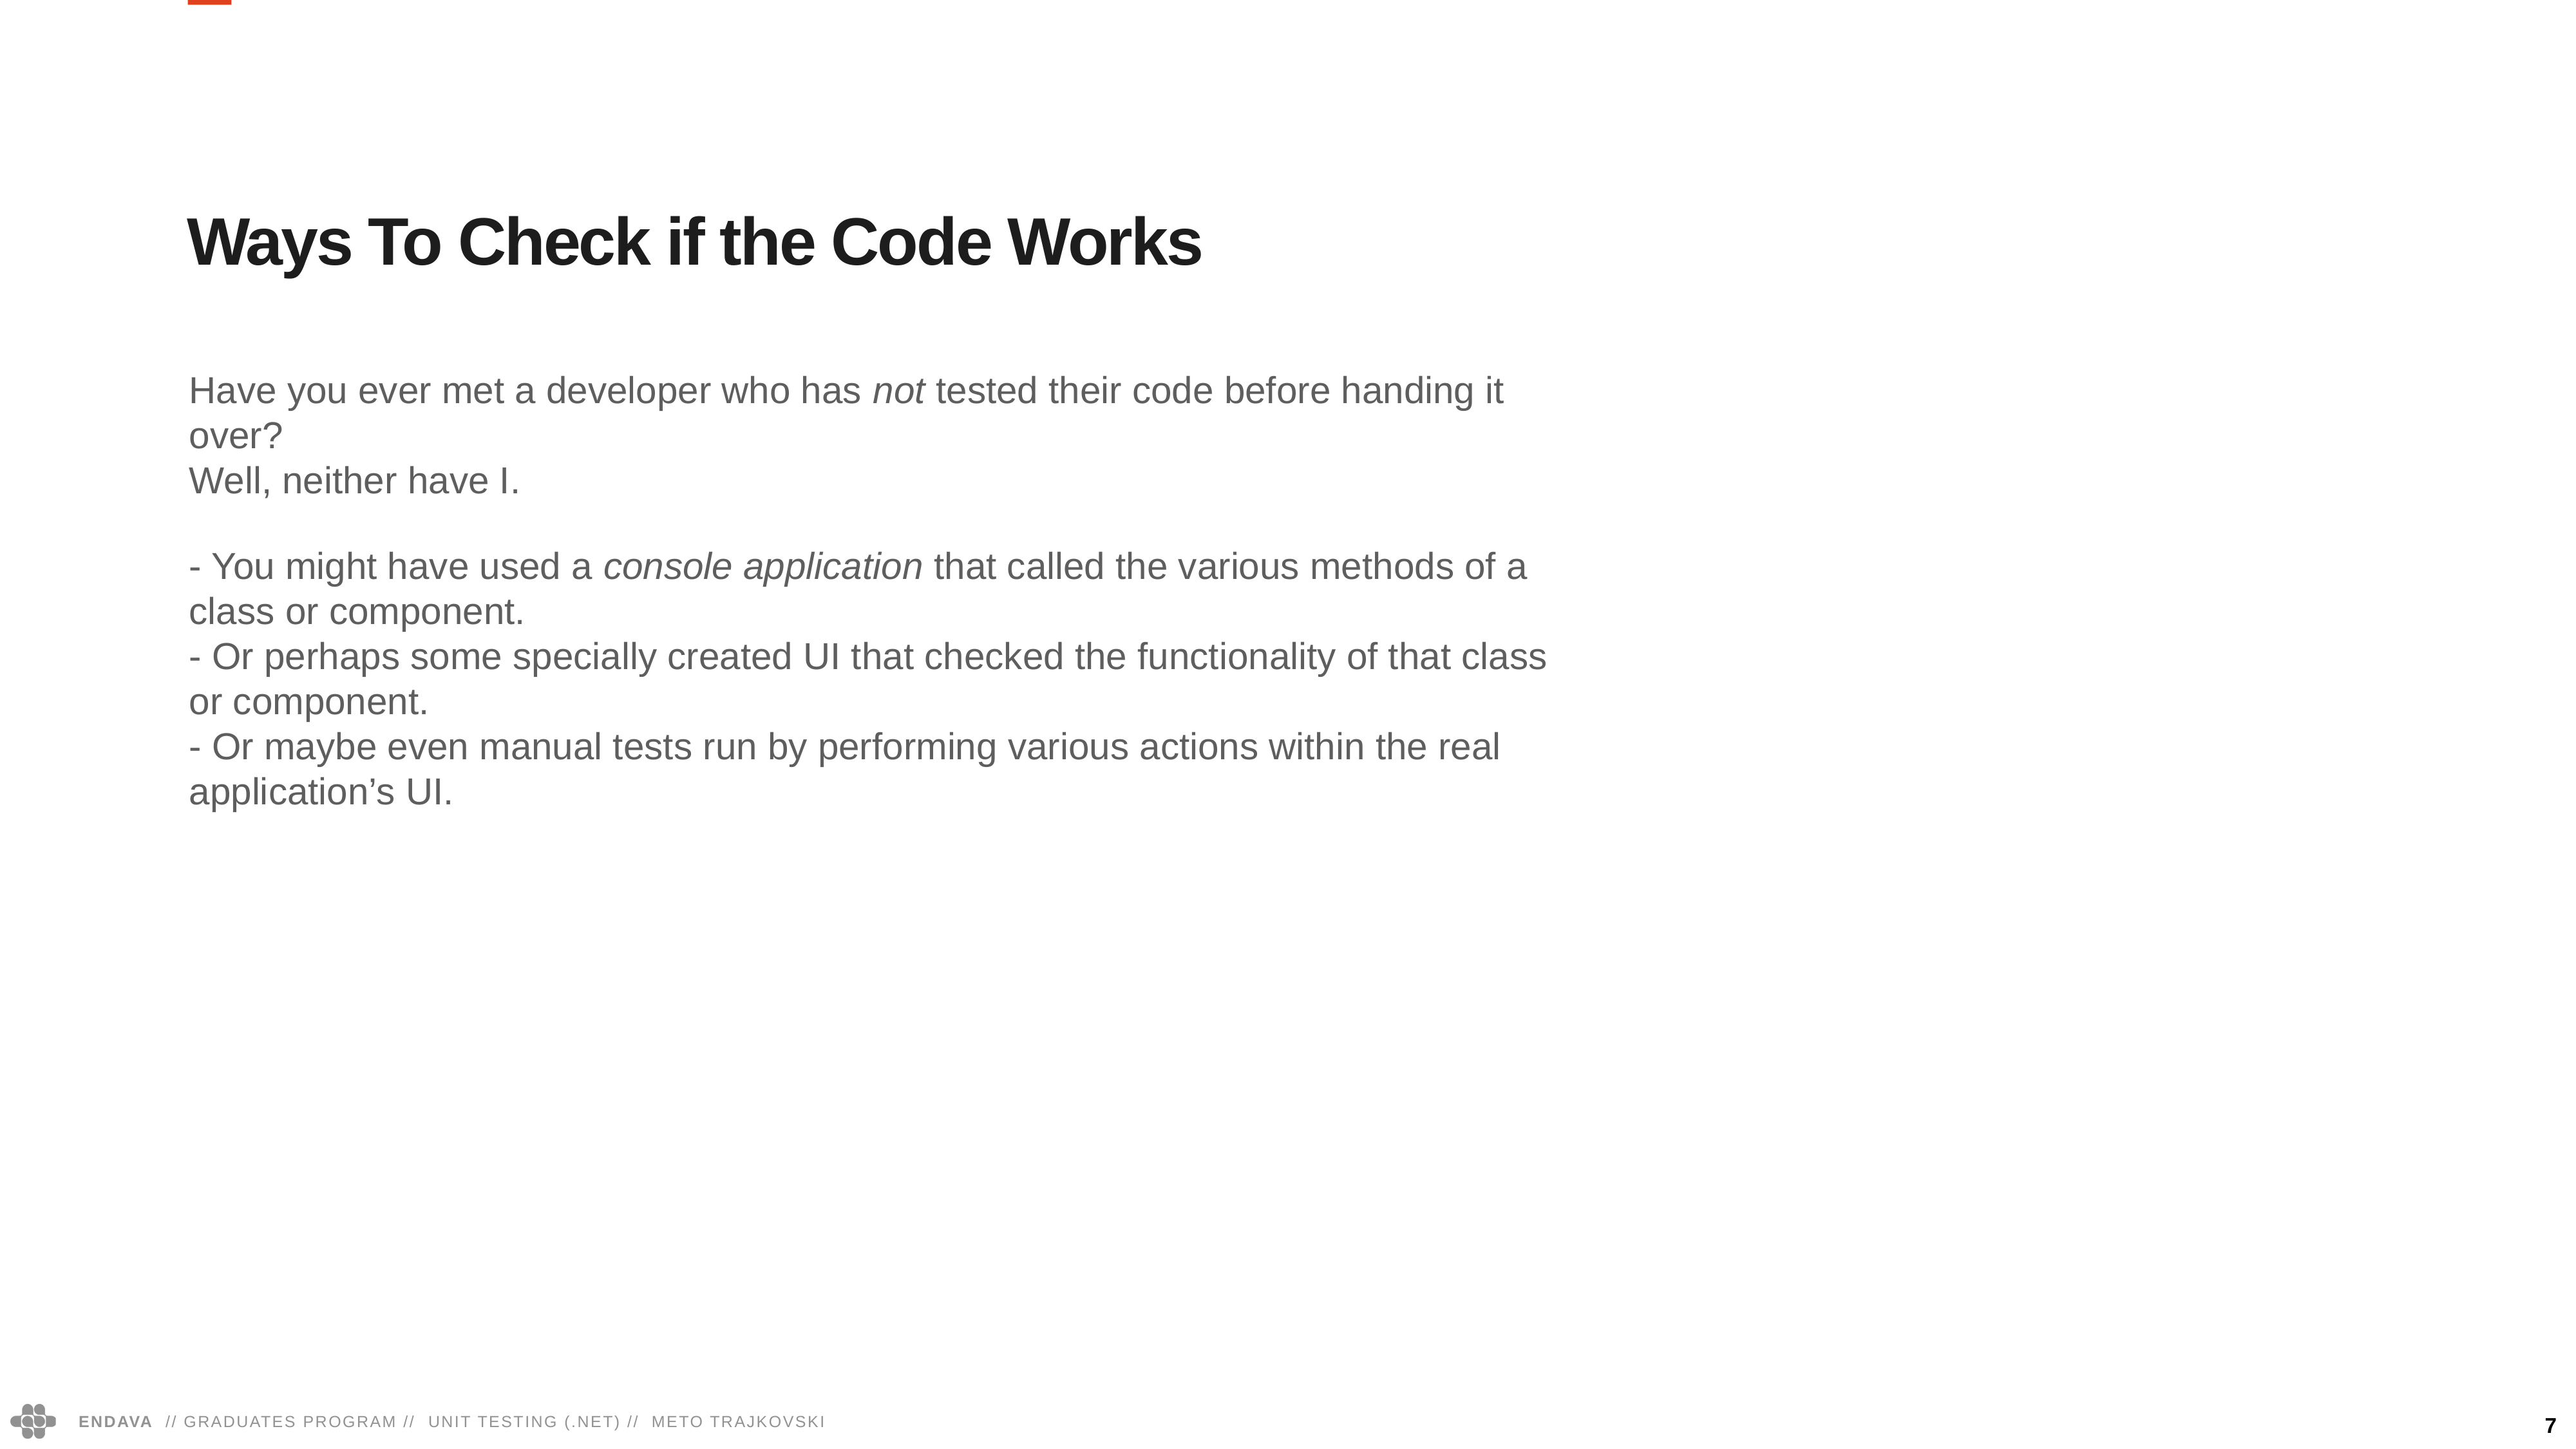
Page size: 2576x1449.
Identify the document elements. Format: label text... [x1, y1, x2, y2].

text_box Have you ever met a developer who has not tested their code before handing it over? Well, neither have I. - You might have used a console application that called the various methods of a class or component. - Or perhaps some specially created UI that checked the functionality of that class or component. - Or maybe even manual tests run by performing various actions within the real application’s UI. [182, 358, 1585, 820]
text_box Ways To Check if the Code Works [181, 208, 1716, 283]
slide_number 7 [2523, 1403, 2565, 1445]
